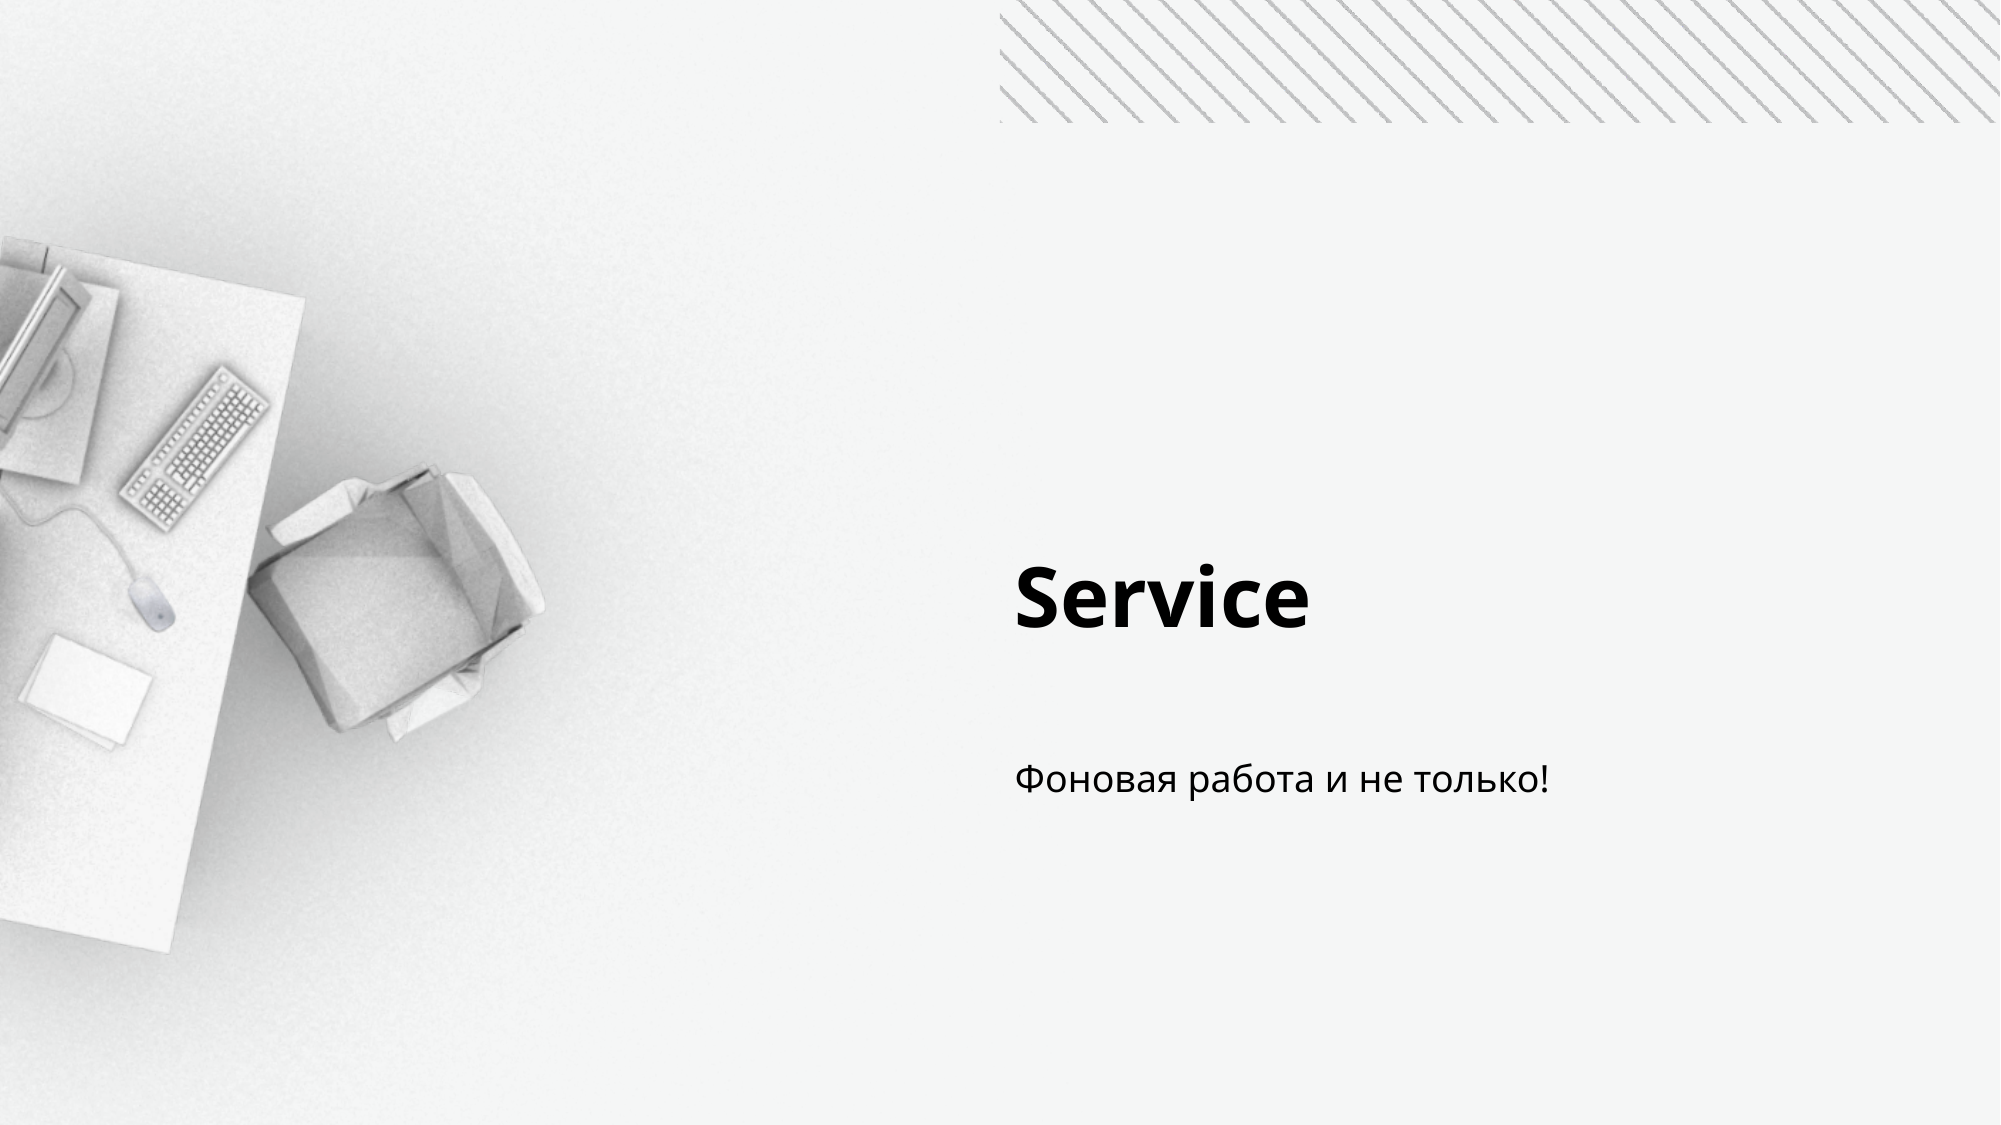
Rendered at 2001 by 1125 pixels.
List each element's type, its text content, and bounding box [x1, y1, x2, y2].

list Фоновая работа и не только! [999, 752, 1799, 956]
list Service [999, 488, 1799, 713]
picture [0, 0, 2000, 1125]
